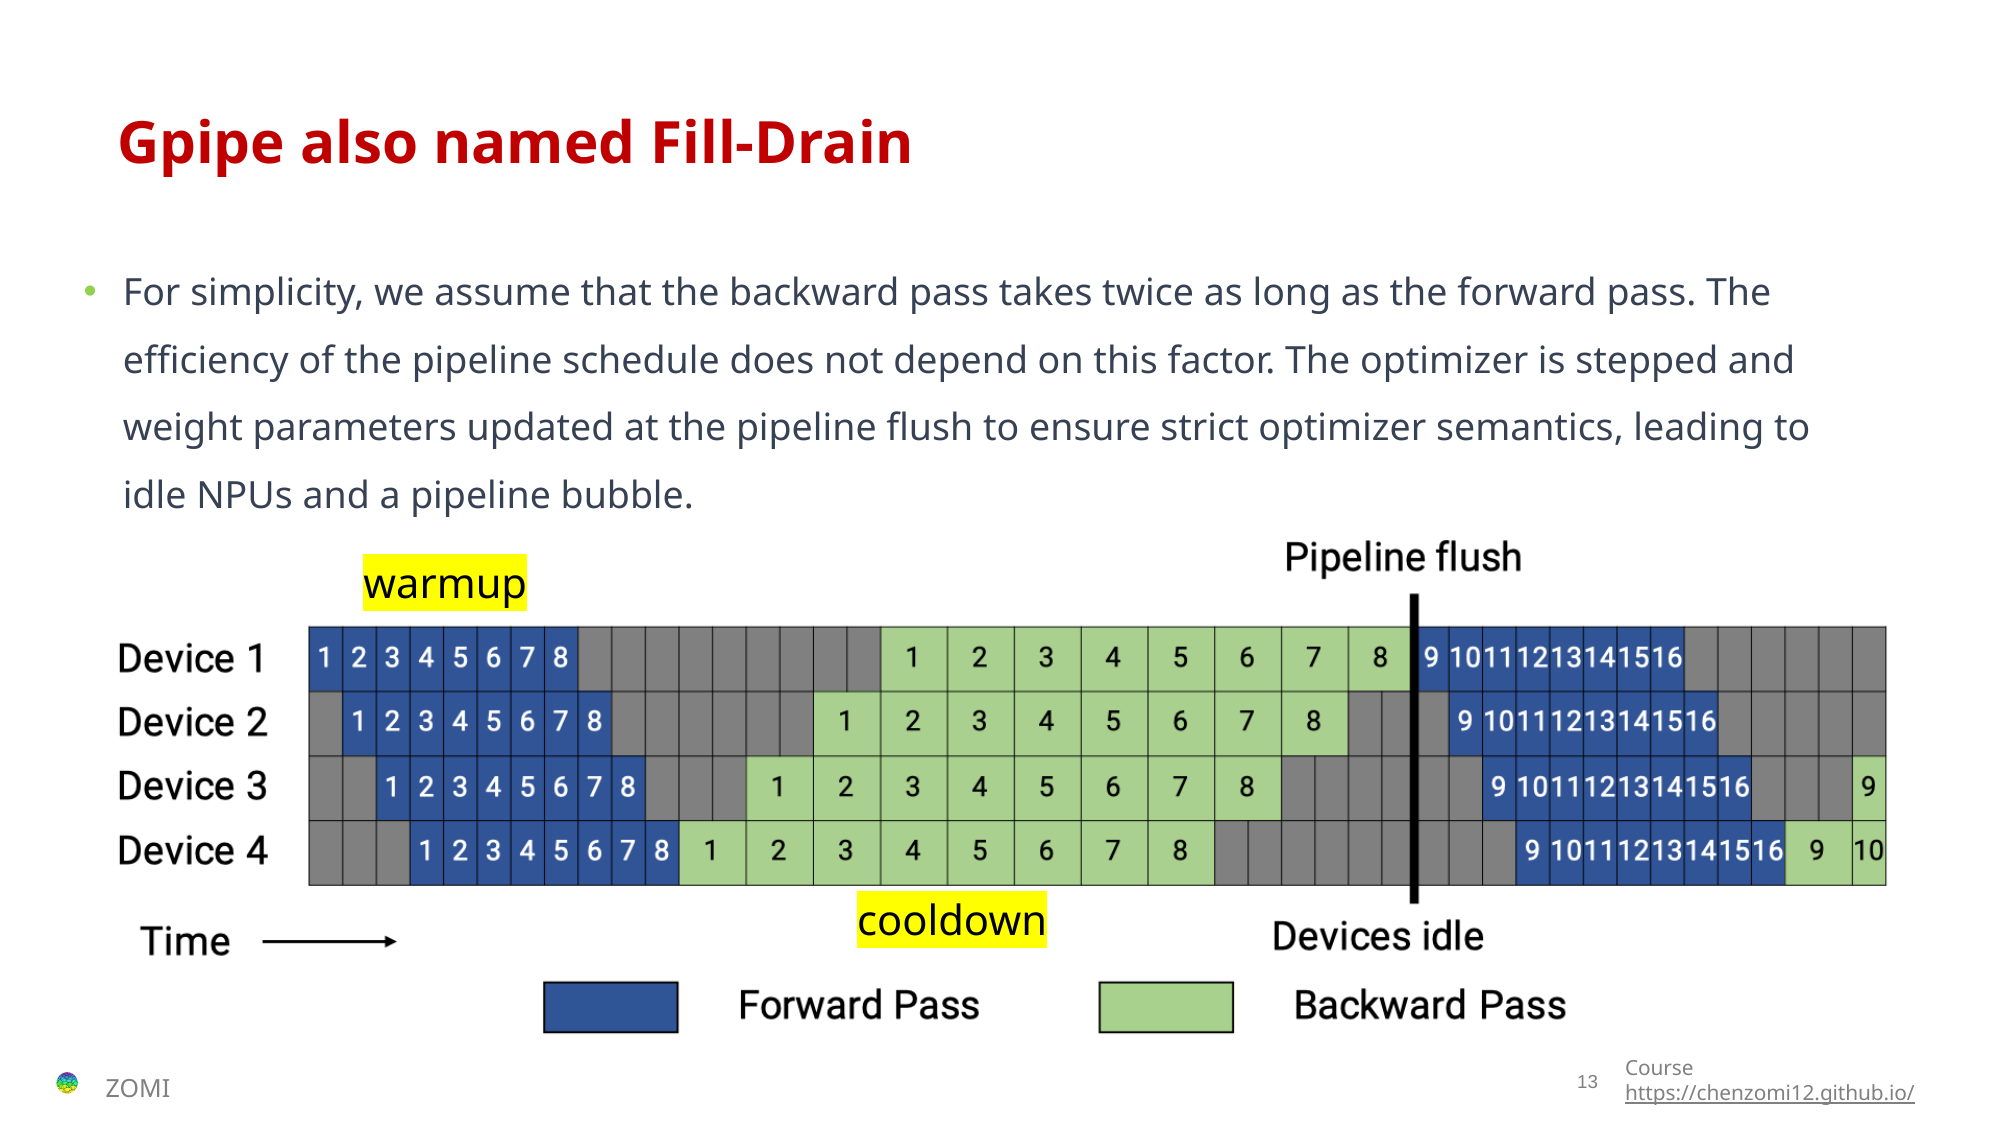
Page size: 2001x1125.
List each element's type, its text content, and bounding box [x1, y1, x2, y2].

picture [98, 536, 1901, 1056]
title Gpipe also named Fill-Drain [102, 91, 1901, 189]
text_box For simplicity, we assume that the backward pass takes twice as long as the forward pass. The efficiency of the pipeline schedule does not depend on this factor. The optimizer is stepped and weight parameters updated at the pipeline flush to ensure strict optimizer semantics, leading to idle NPUs and a pipeline bubble. [68, 238, 1887, 524]
picture [57, 1073, 77, 1093]
